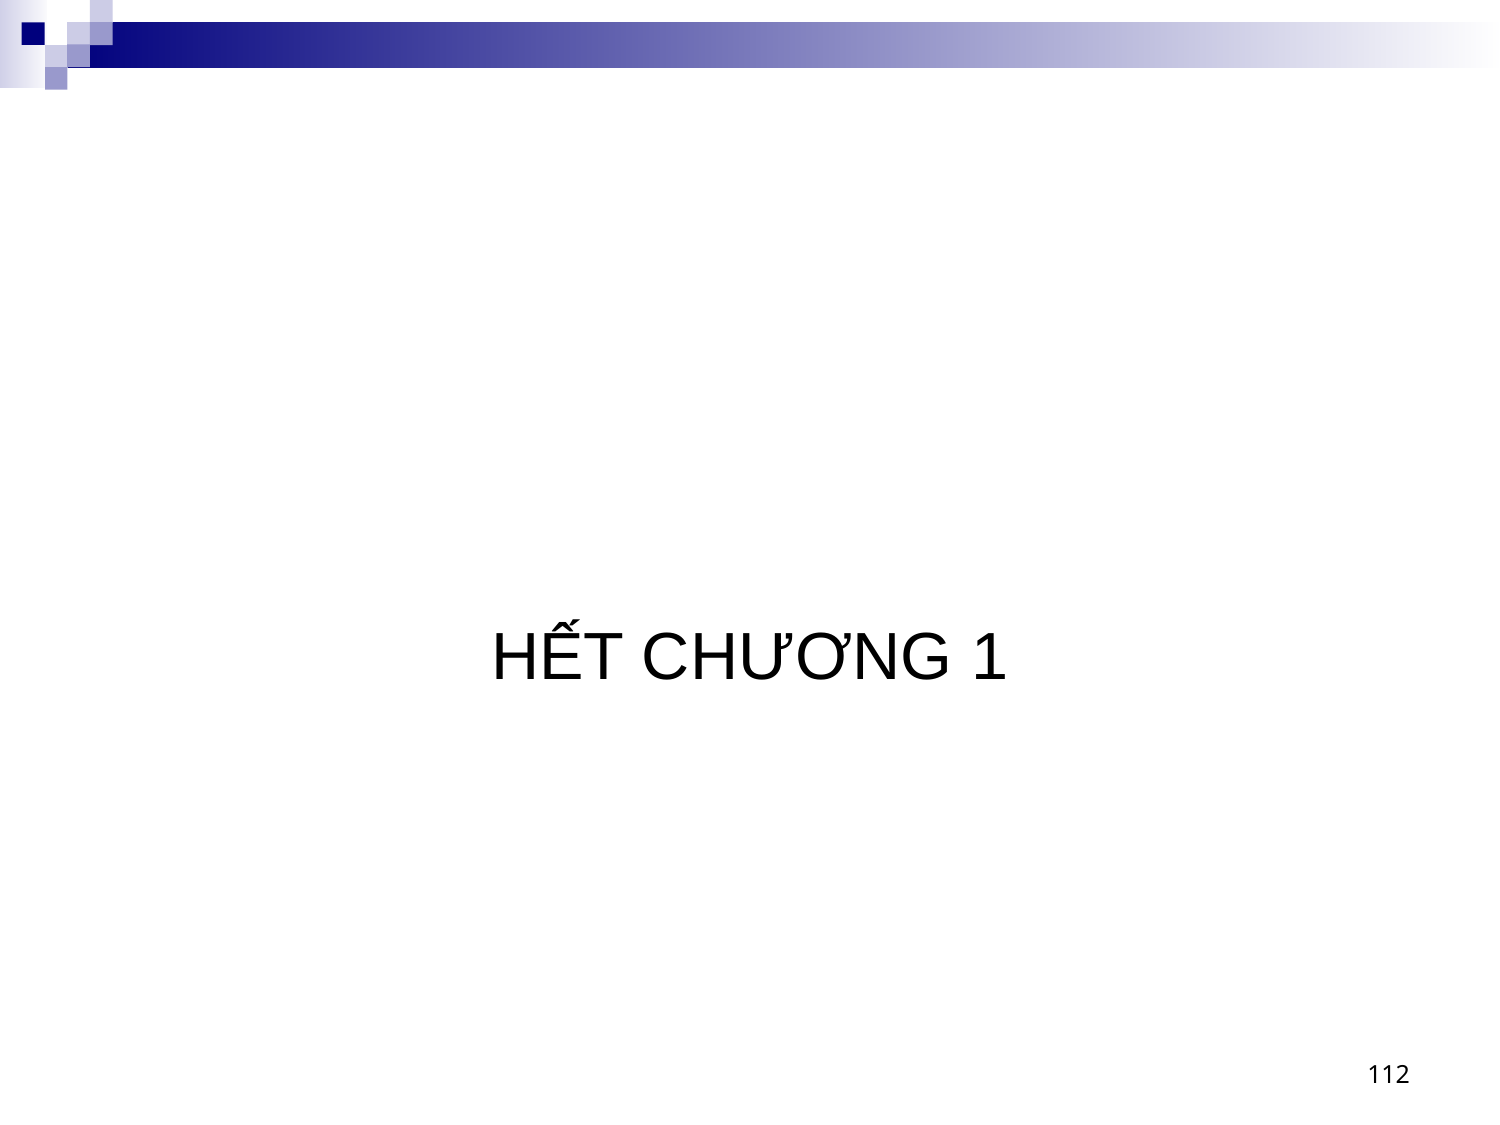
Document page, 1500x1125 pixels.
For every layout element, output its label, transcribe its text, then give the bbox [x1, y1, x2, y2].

list HẾT CHƯƠNG 1 [74, 324, 1426, 963]
slide_number 112 [1074, 1024, 1426, 1101]
